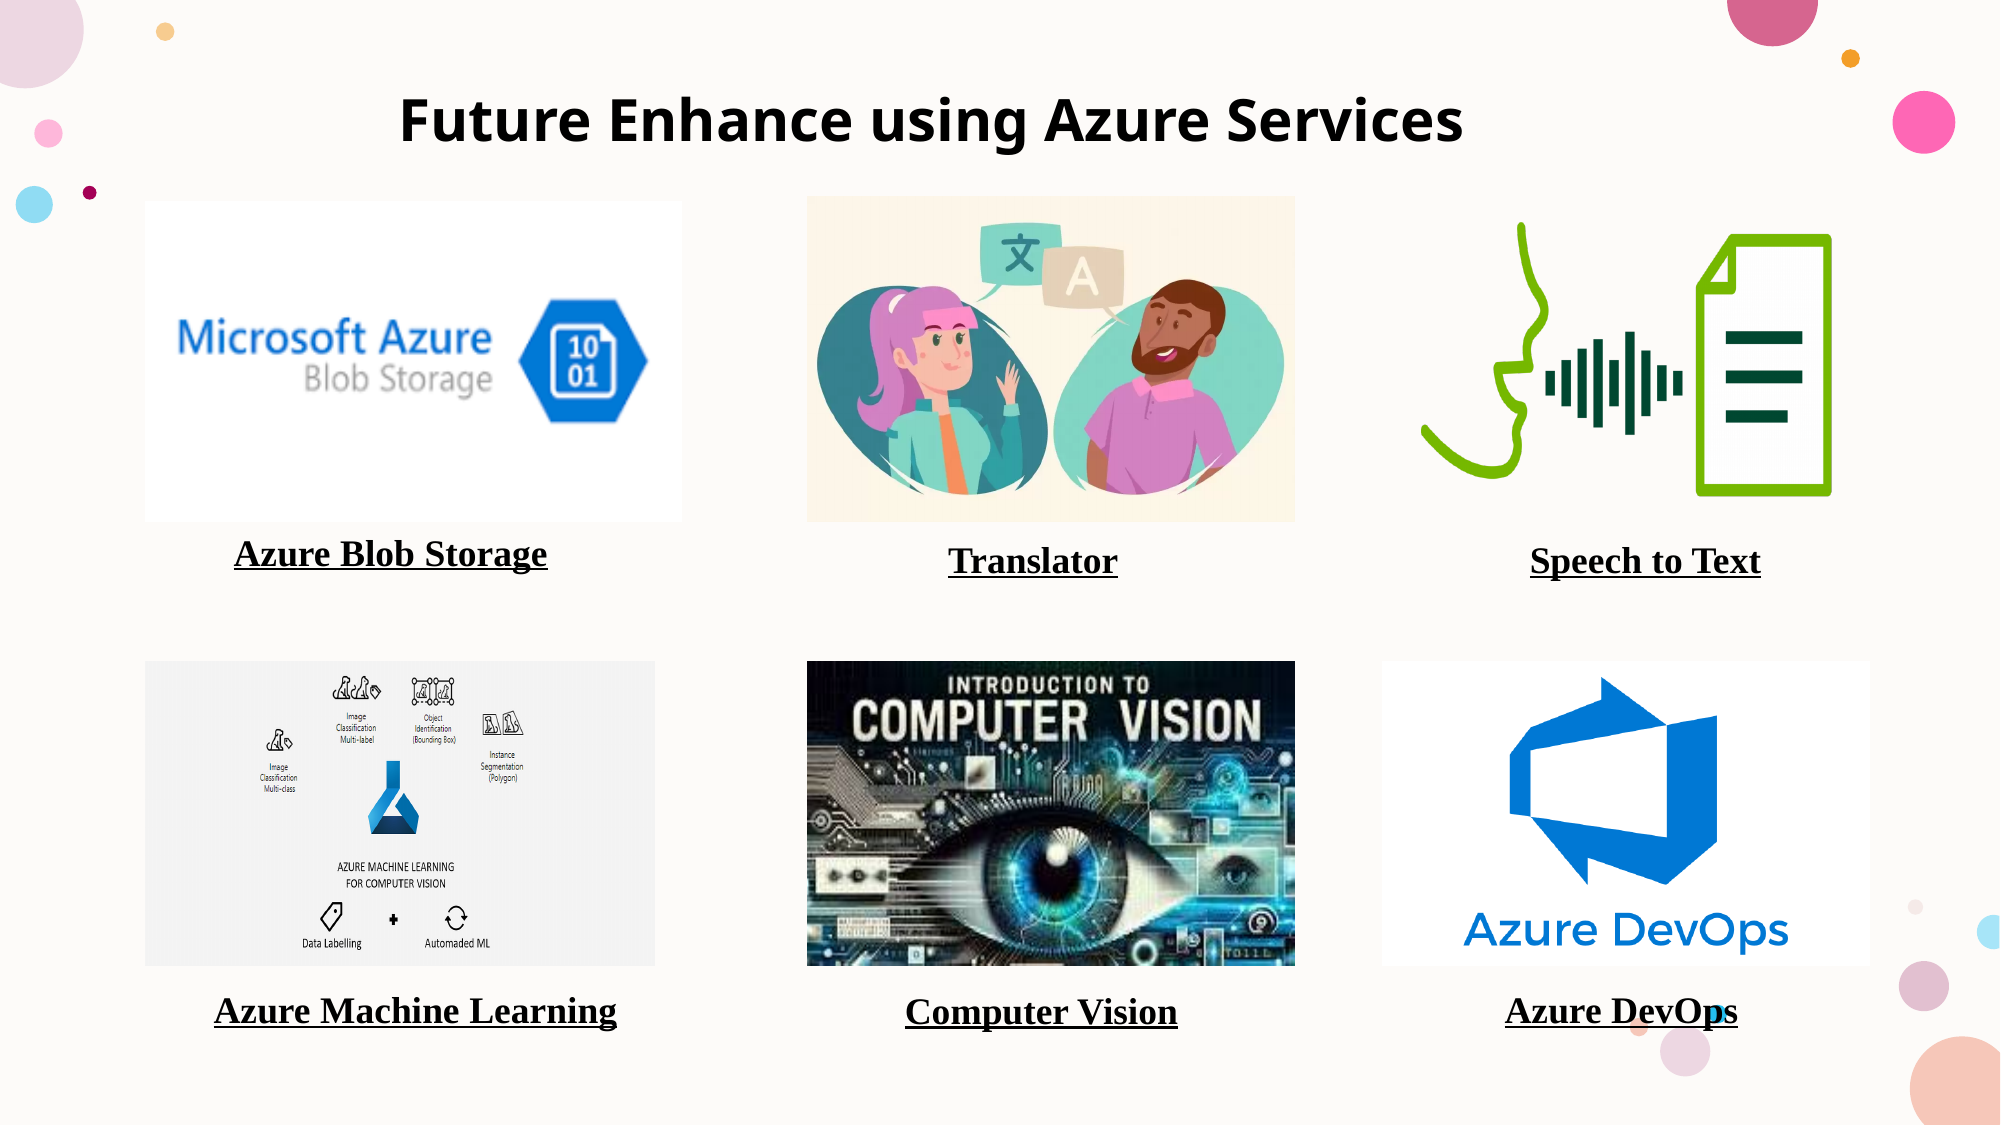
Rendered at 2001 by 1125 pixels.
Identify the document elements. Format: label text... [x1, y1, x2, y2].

picture [145, 661, 655, 966]
text_box Computer Vision [889, 979, 1295, 1040]
picture [807, 661, 1295, 966]
picture [1382, 661, 1870, 966]
text_box Translator [933, 528, 1295, 589]
text_box Speech to Text [1515, 528, 1823, 589]
picture [1382, 196, 1870, 522]
picture [145, 201, 682, 522]
text_box Azure Machine Learning [198, 979, 682, 1039]
text_box Azure Blob Storage [218, 522, 655, 582]
text_box Future Enhance using Azure Services [383, 76, 1823, 161]
picture [807, 196, 1295, 522]
text_box Azure DevOps [1489, 979, 2000, 1039]
